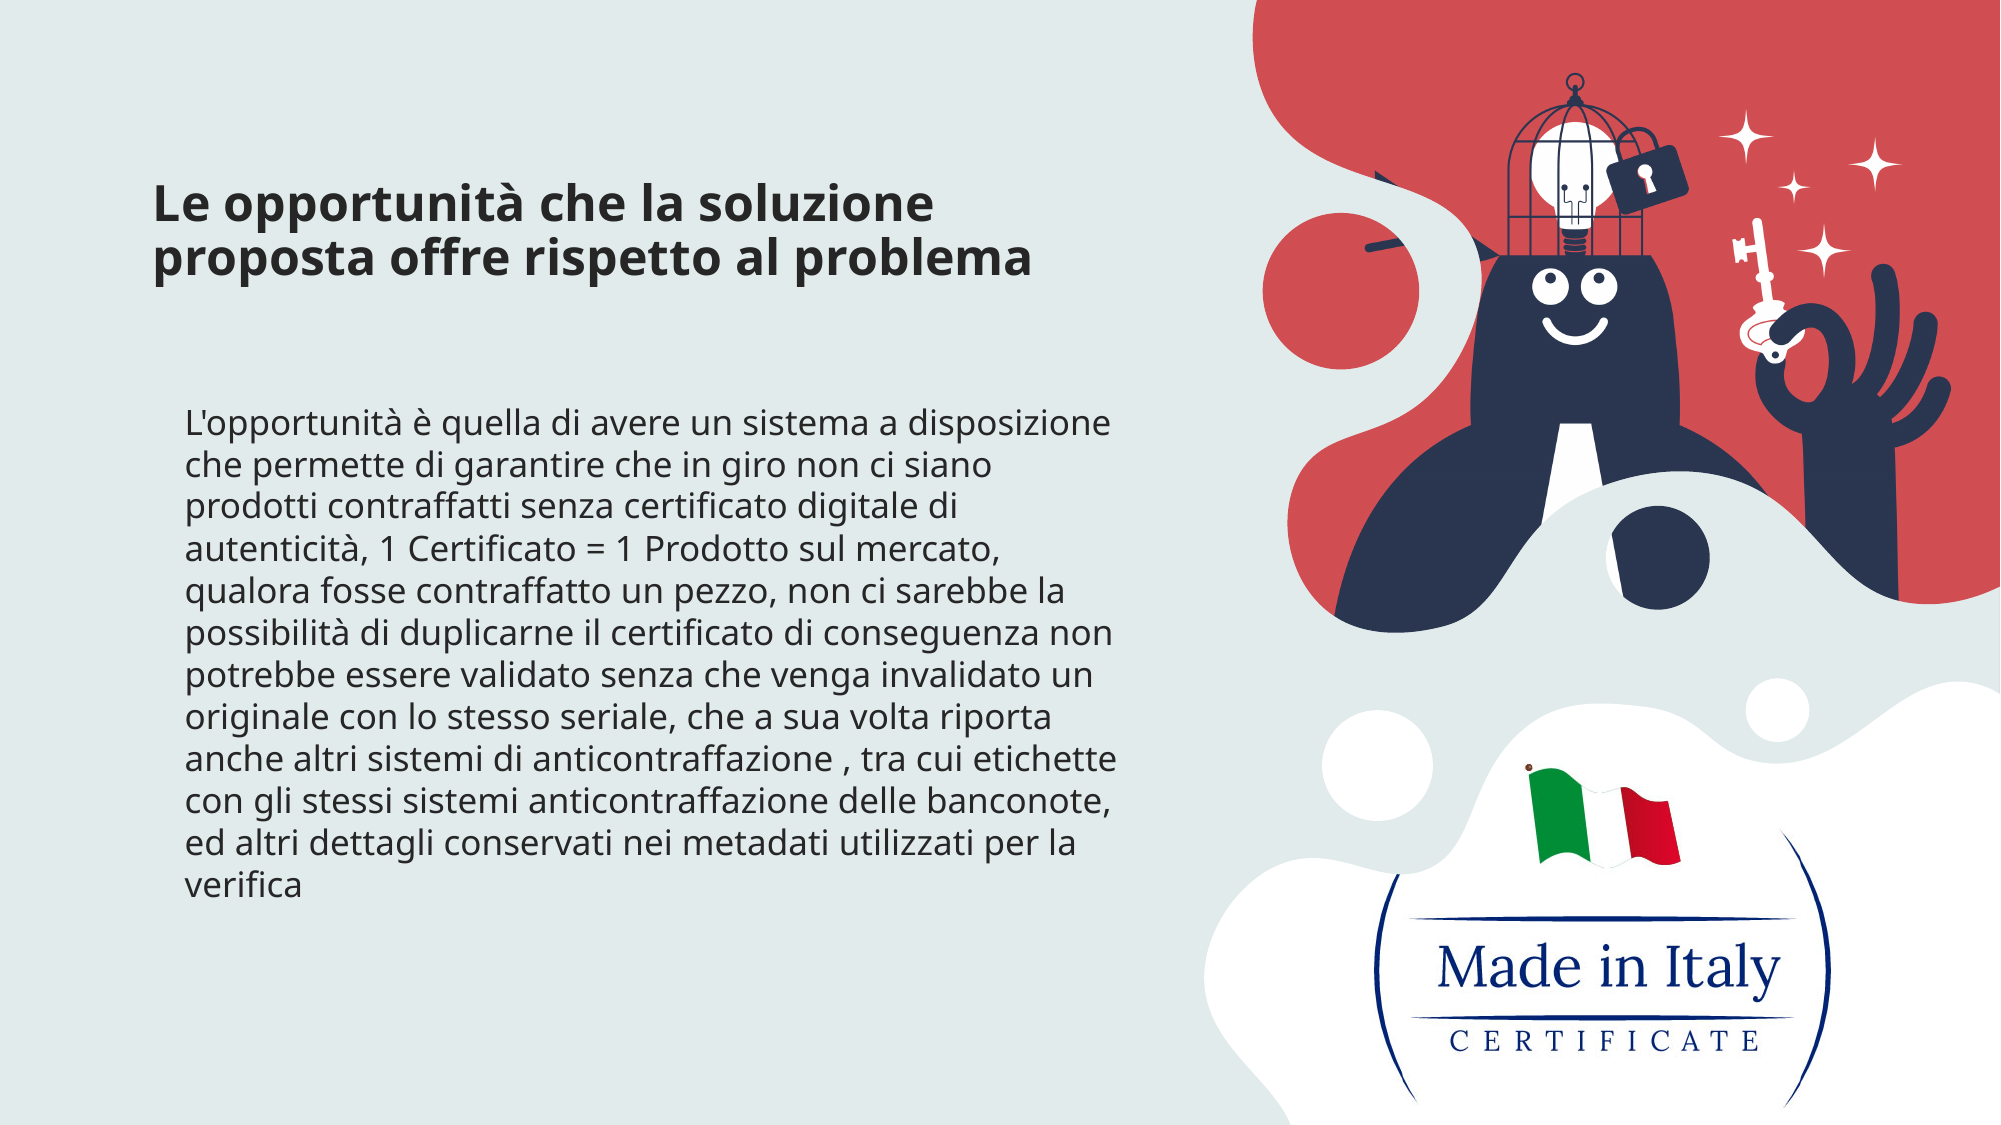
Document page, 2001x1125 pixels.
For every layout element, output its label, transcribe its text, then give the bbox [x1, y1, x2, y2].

title Le opportunità che la soluzione proposta offre rispetto al problema​ [138, 90, 1148, 354]
picture [1204, 678, 2000, 1125]
text_box [0, 0, 2000, 1125]
picture [1252, 0, 2000, 633]
list L'opportunità è quella di avere un sistema a disposizione che permette di garantire che in giro non ci siano prodotti contraffatti senza certificato digitale di autenticità, 1 Certificato = 1 Prodotto sul mercato, qualora fosse contraffatto un pezzo, non ci sarebbe la possibilità di duplicarne il certificato di conseguenza non potrebbe essere validato senza che venga invalidato un originale con lo stesso seriale, che a sua volta riporta anche altri sistemi di anticontraffazione , tra cui etichette con gli stessi sistemi anticontraffazione delle banconote, ed altri dettagli conservati nei metadati utilizzati per la verifica [138, 392, 1148, 914]
